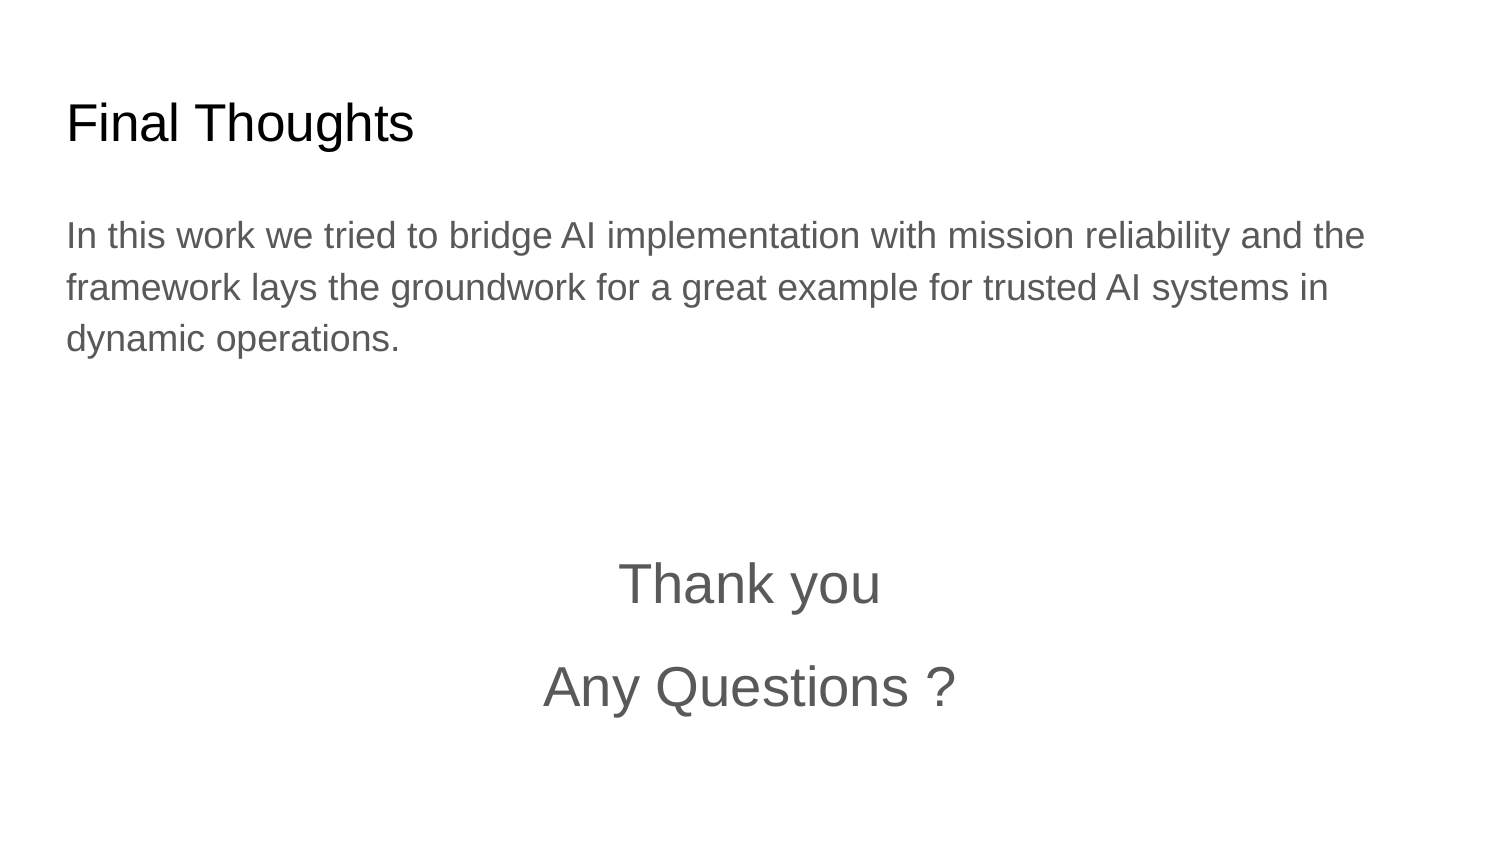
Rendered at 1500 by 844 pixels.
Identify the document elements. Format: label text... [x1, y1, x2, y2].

list In this work we tried to bridge AI implementation with mission reliability and the framework lays the groundwork for a great example for trusted AI systems in dynamic operations. Thank you Any Questions ? [51, 189, 1449, 750]
title Final Thoughts [51, 72, 1449, 167]
